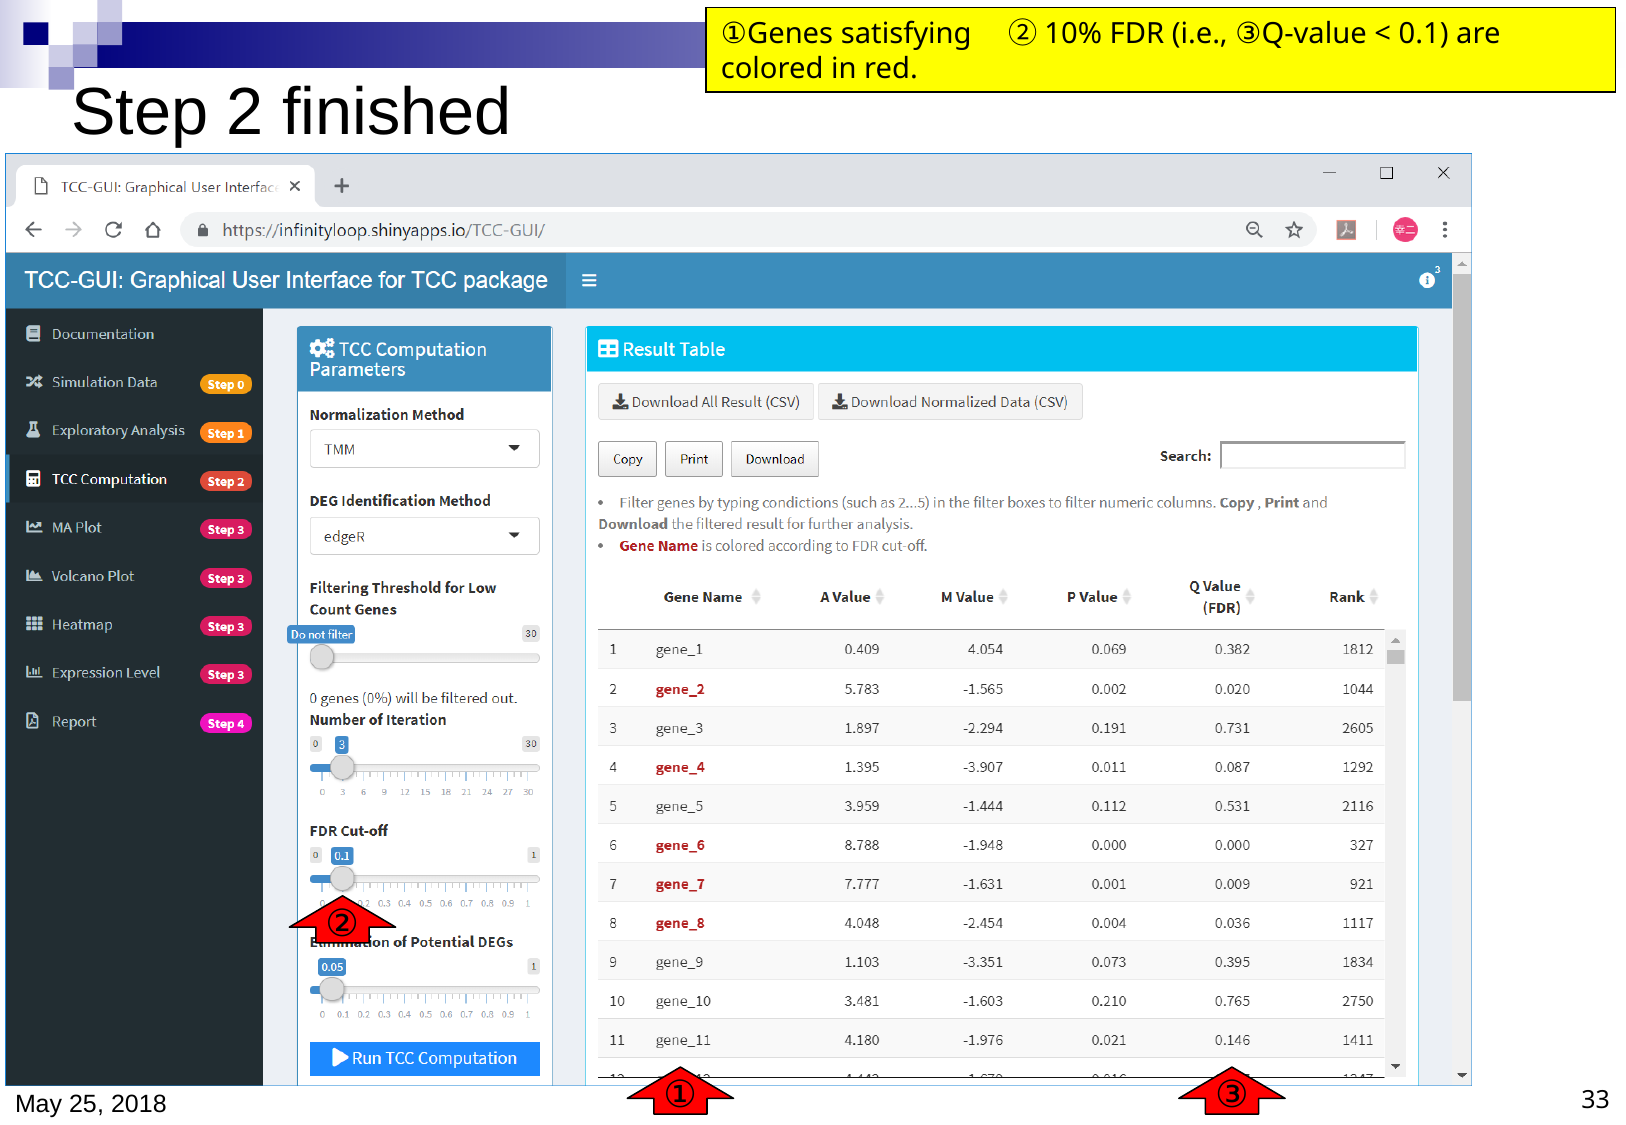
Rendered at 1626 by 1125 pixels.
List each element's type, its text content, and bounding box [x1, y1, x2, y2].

slide_number 33 [1290, 1049, 1625, 1125]
title Step 2 finished [56, 30, 955, 151]
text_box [627, 1062, 734, 1124]
text_box ①Genes satisfying ②10% FDR (i.e., ③Q-value < 0.1) are colored in red. [706, 7, 1616, 93]
picture [5, 153, 1472, 1086]
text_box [289, 891, 396, 953]
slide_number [0, 1082, 423, 1125]
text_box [1178, 1062, 1286, 1124]
